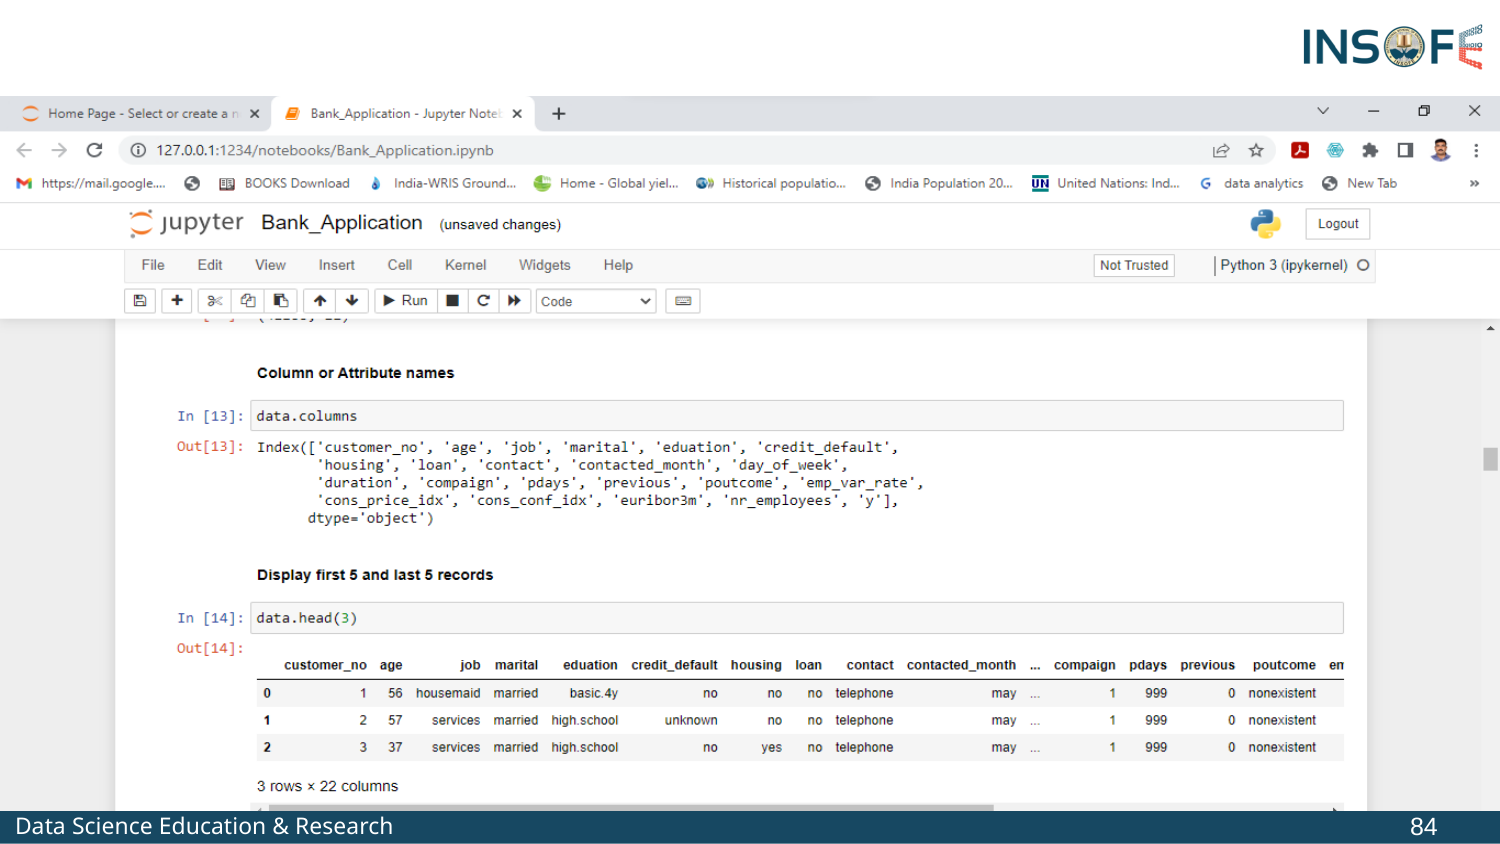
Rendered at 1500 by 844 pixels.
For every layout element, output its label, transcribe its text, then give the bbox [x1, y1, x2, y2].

footer Data Science Education & Research [12, 819, 404, 844]
picture [1303, 23, 1483, 70]
slide_number 84 [1403, 819, 1444, 843]
picture [0, 96, 1500, 811]
